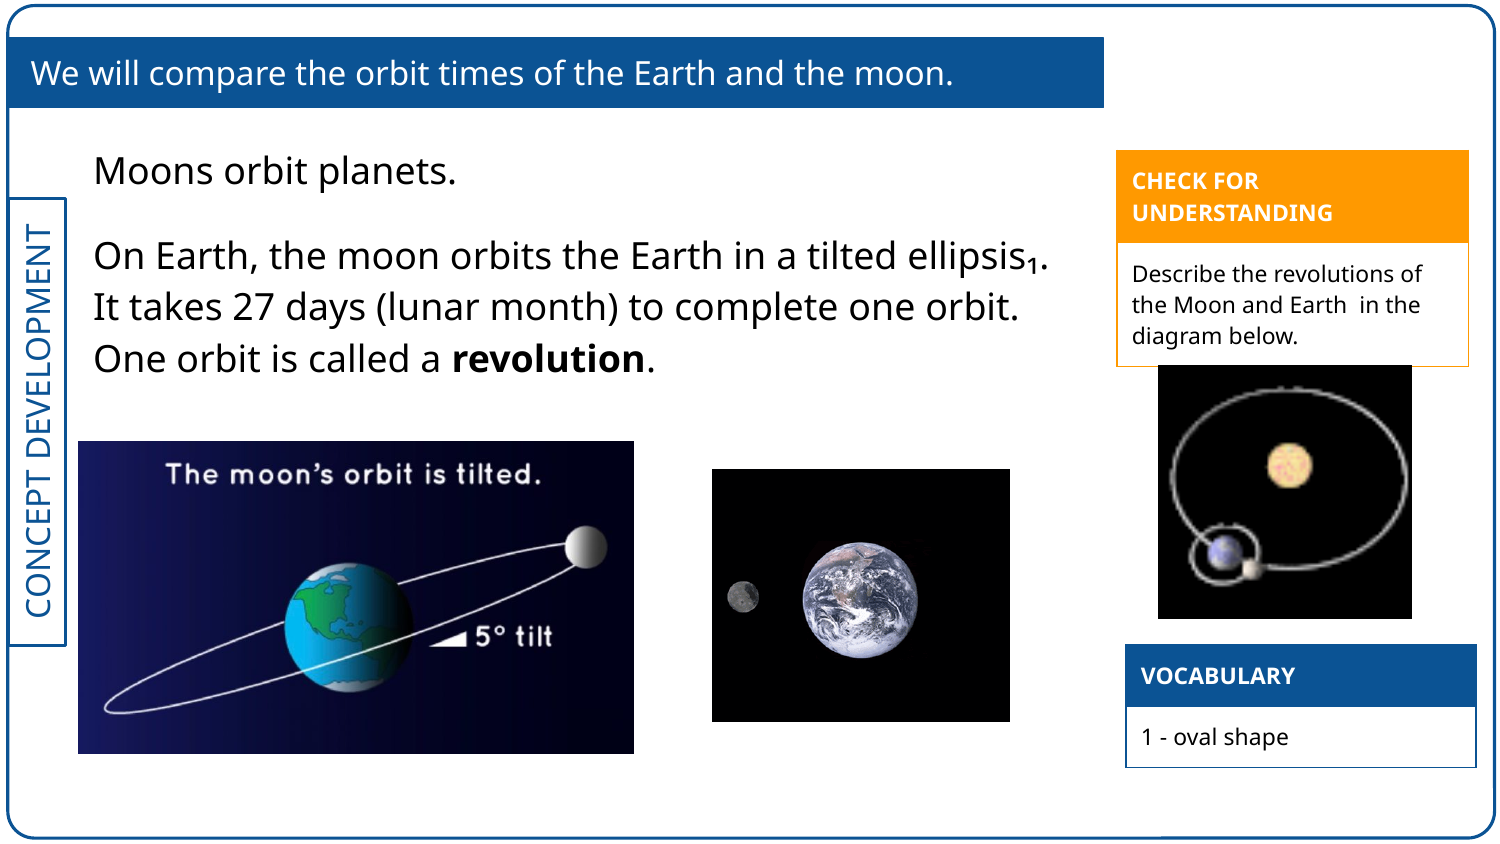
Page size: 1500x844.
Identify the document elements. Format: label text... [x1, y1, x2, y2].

picture [1158, 365, 1412, 619]
picture [712, 468, 1010, 723]
table_header VOCABULARY [1127, 646, 1475, 705]
table_cell 1 - oval shape [1127, 707, 1475, 767]
subtitle We will compare the orbit times of the Earth and the moon. [15, 43, 1097, 101]
list Moons orbit planets. On Earth, the moon orbits the Earth in a tilted ellipsis₁. It takes 27 days (lunar month) to complete one orbit. One orbit is called a revolution. [78, 124, 1097, 812]
picture [77, 440, 635, 754]
table_cell Describe the revolutions of the Moon and Earth in the diagram below. [1118, 243, 1468, 366]
table_header CHECK FOR UNDERSTANDING [1118, 151, 1468, 242]
